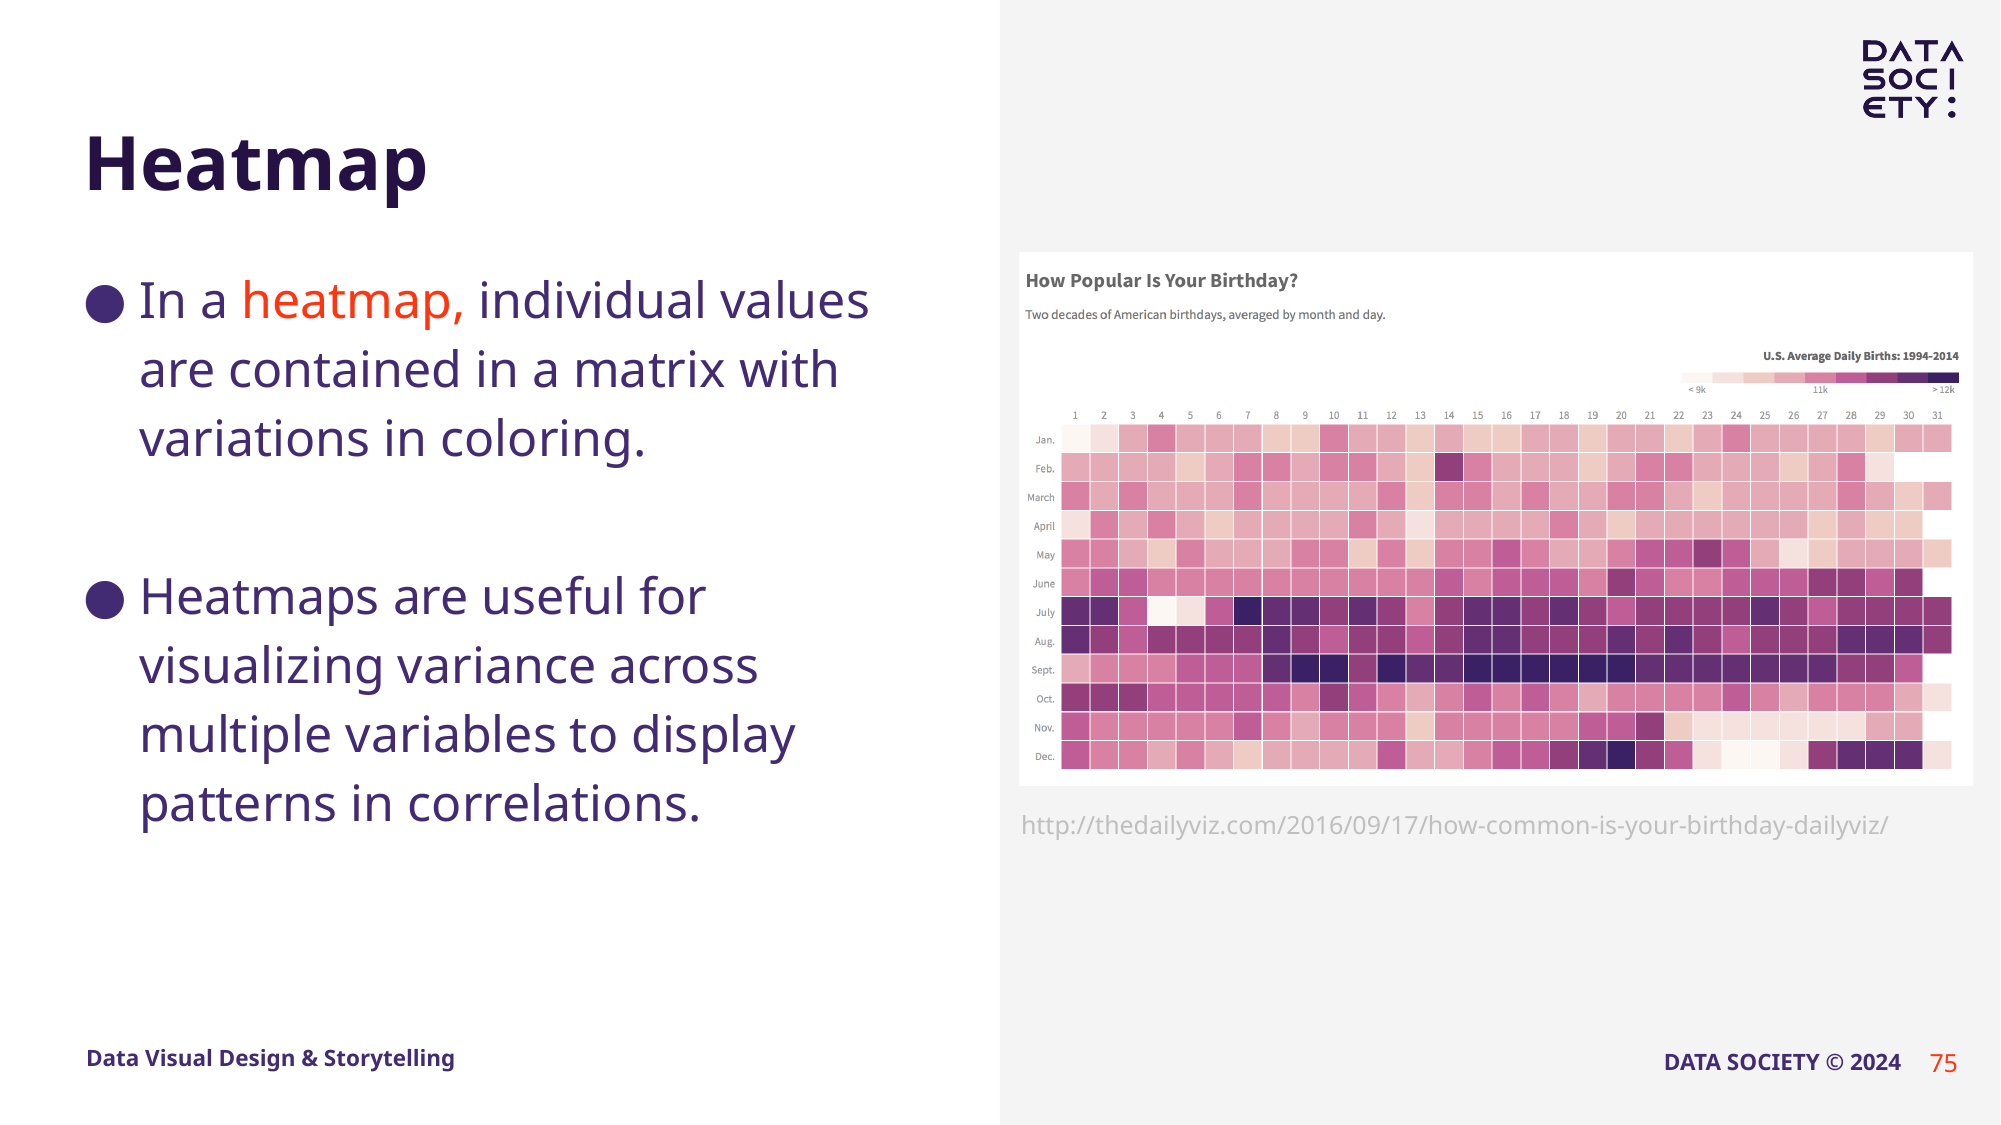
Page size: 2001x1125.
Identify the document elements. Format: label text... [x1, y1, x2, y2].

title Heatmap [68, 87, 1932, 213]
slide_number 75 [1853, 1033, 1974, 1097]
list In a heatmap, individual values are contained in a matrix with variations in coloring. Heatmaps are useful for visualizing variance across multiple variables to display patterns in correlations. [68, 252, 943, 1000]
text_box http://thedailyviz.com/2016/09/17/how-common-is-your-birthday-dailyviz/ [1006, 802, 1987, 848]
picture [1863, 40, 1964, 118]
picture [1019, 251, 1974, 786]
